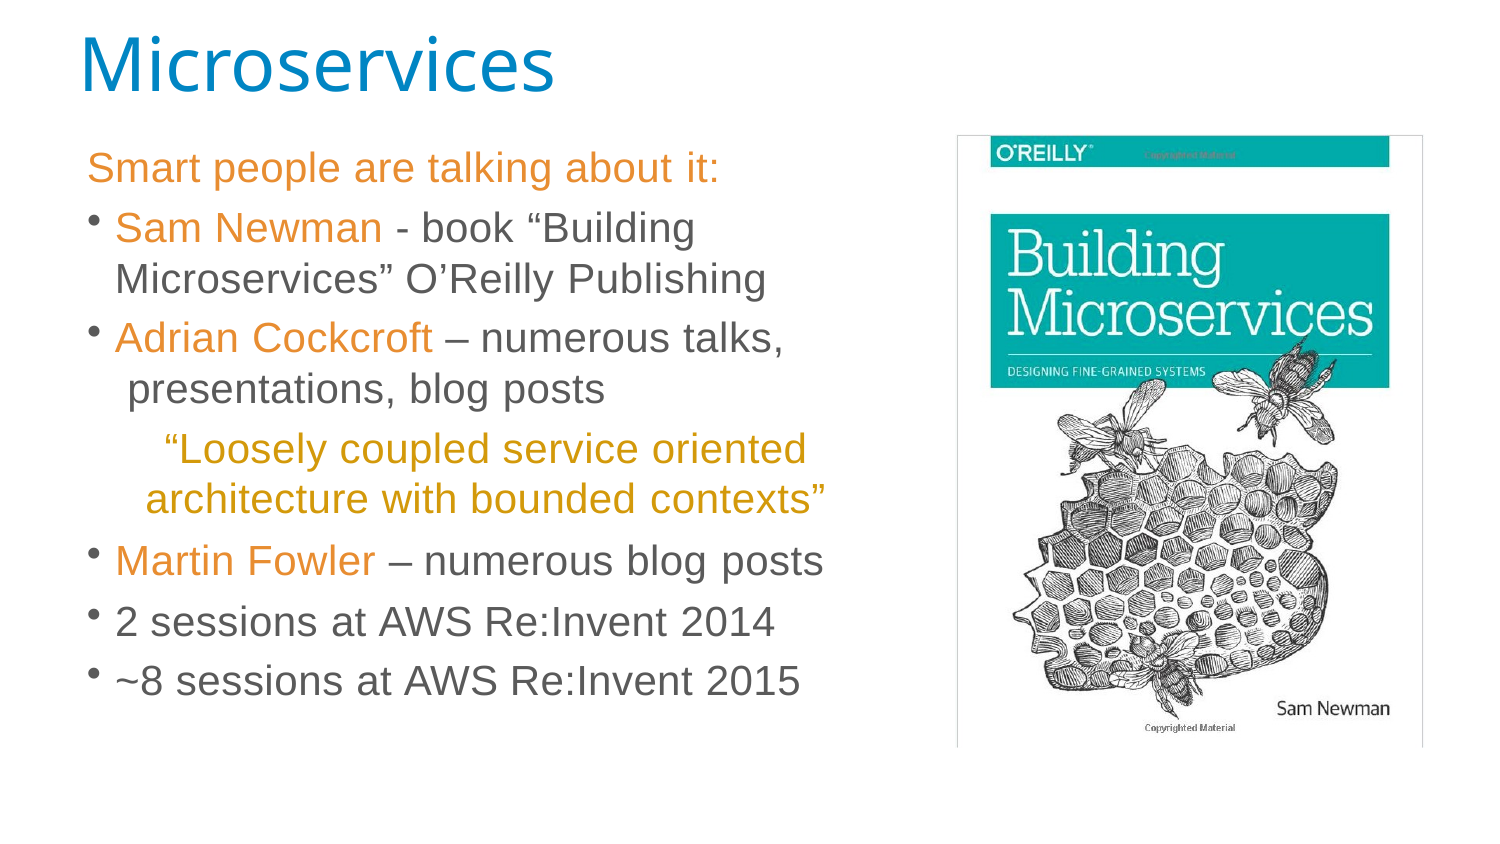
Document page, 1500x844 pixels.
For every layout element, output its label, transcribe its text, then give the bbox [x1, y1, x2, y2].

text_box [955, 134, 1425, 748]
text_box Smart people are talking about it: Sam Newman - book “Building Microservices” O’Reilly Publishing Adrian Cockcroft – numerous talks, presentations, blog posts “Loosely coupled service oriented architecture with bounded contexts” Martin Fowler – numerous blog posts 2 sessions at AWS Re:Invent 2014 ~8 sessions at AWS Re:Invent 2015 [85, 140, 830, 705]
title Microservices [55, 15, 1072, 157]
